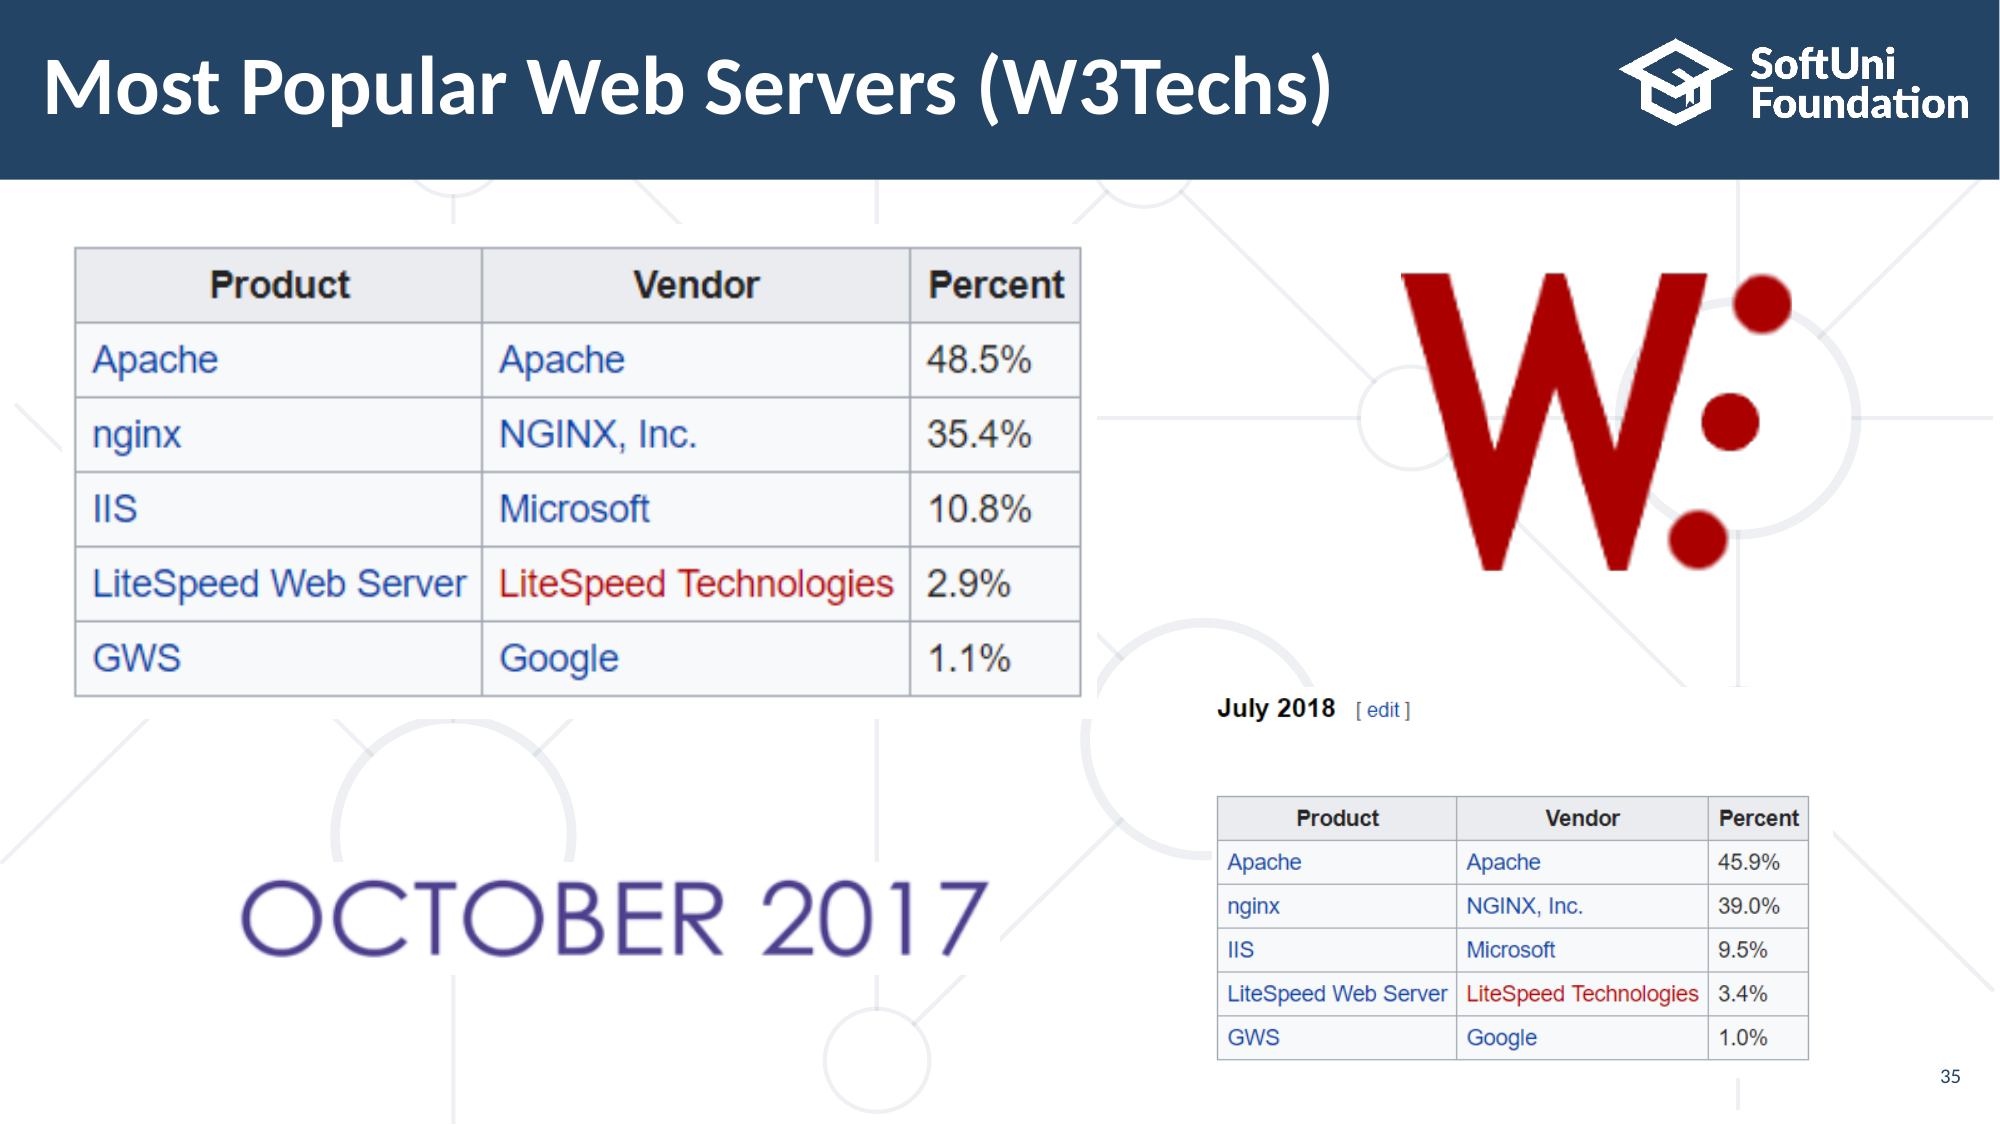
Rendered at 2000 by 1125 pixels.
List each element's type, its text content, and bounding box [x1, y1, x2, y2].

picture [1618, 38, 1968, 126]
picture [61, 224, 1097, 719]
picture [1400, 224, 1792, 616]
text_box Most Popular Web Servers (W3Techs) [25, 0, 1597, 173]
picture [187, 862, 1000, 976]
picture [1211, 686, 1833, 1078]
text_box 31 [1896, 1049, 1968, 1100]
